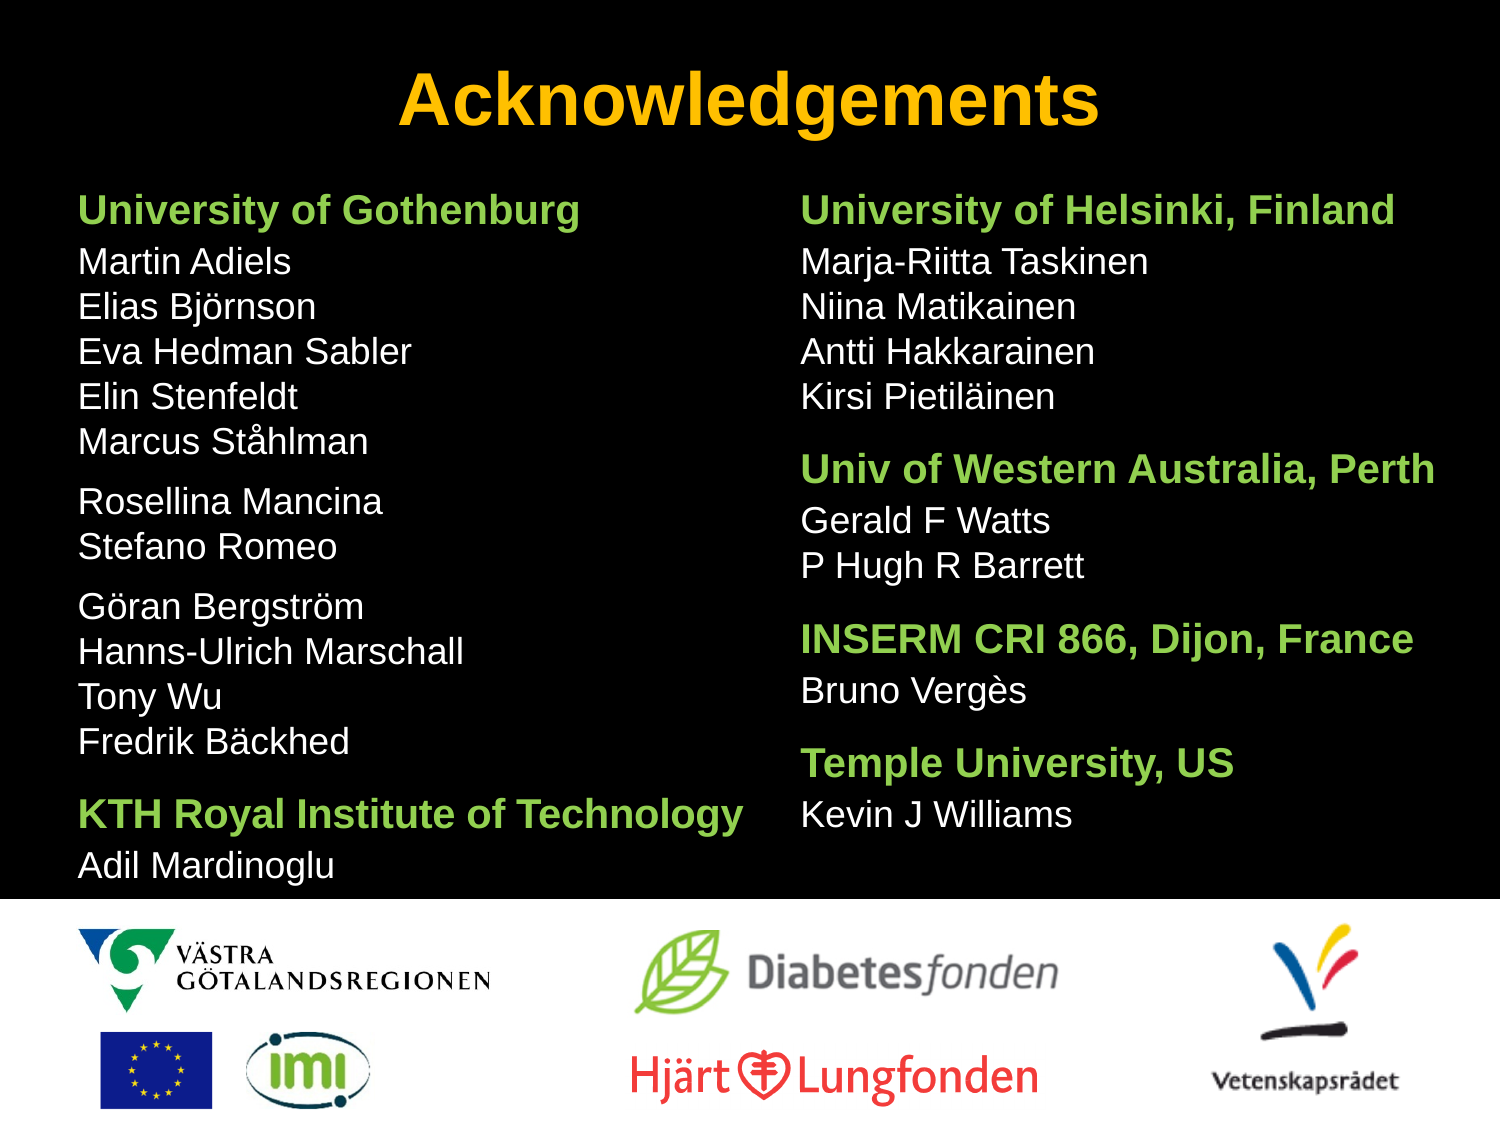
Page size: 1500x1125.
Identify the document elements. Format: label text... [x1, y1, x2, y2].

text_box University of Helsinki, Finland Marja-Riitta Taskinen Niina Matikainen Antti Hakkarainen Kirsi Pietiläinen Univ of Western Australia, Perth Gerald F Watts P Hugh R Barrett INSERM CRI 866, Dijon, France Bruno Vergès Temple University, US Kevin J Williams [785, 175, 1471, 892]
text_box University of Gothenburg Martin Adiels Elias Björnson Eva Hedman Sabler Elin Stenfeldt Marcus Ståhlman Rosellina Mancina Stefano Romeo Göran Bergström Hanns-Ulrich Marschall Tony Wu Fredrik Bäckhed KTH Royal Institute of Technology Adil Mardinoglu [62, 175, 774, 894]
picture [1198, 900, 1422, 1113]
picture [622, 930, 1081, 1030]
text_box [0, 899, 1500, 1125]
picture [625, 1043, 1046, 1110]
text_box Acknowledgements [0, 42, 1500, 158]
picture [76, 925, 493, 1015]
picture [95, 1025, 375, 1113]
